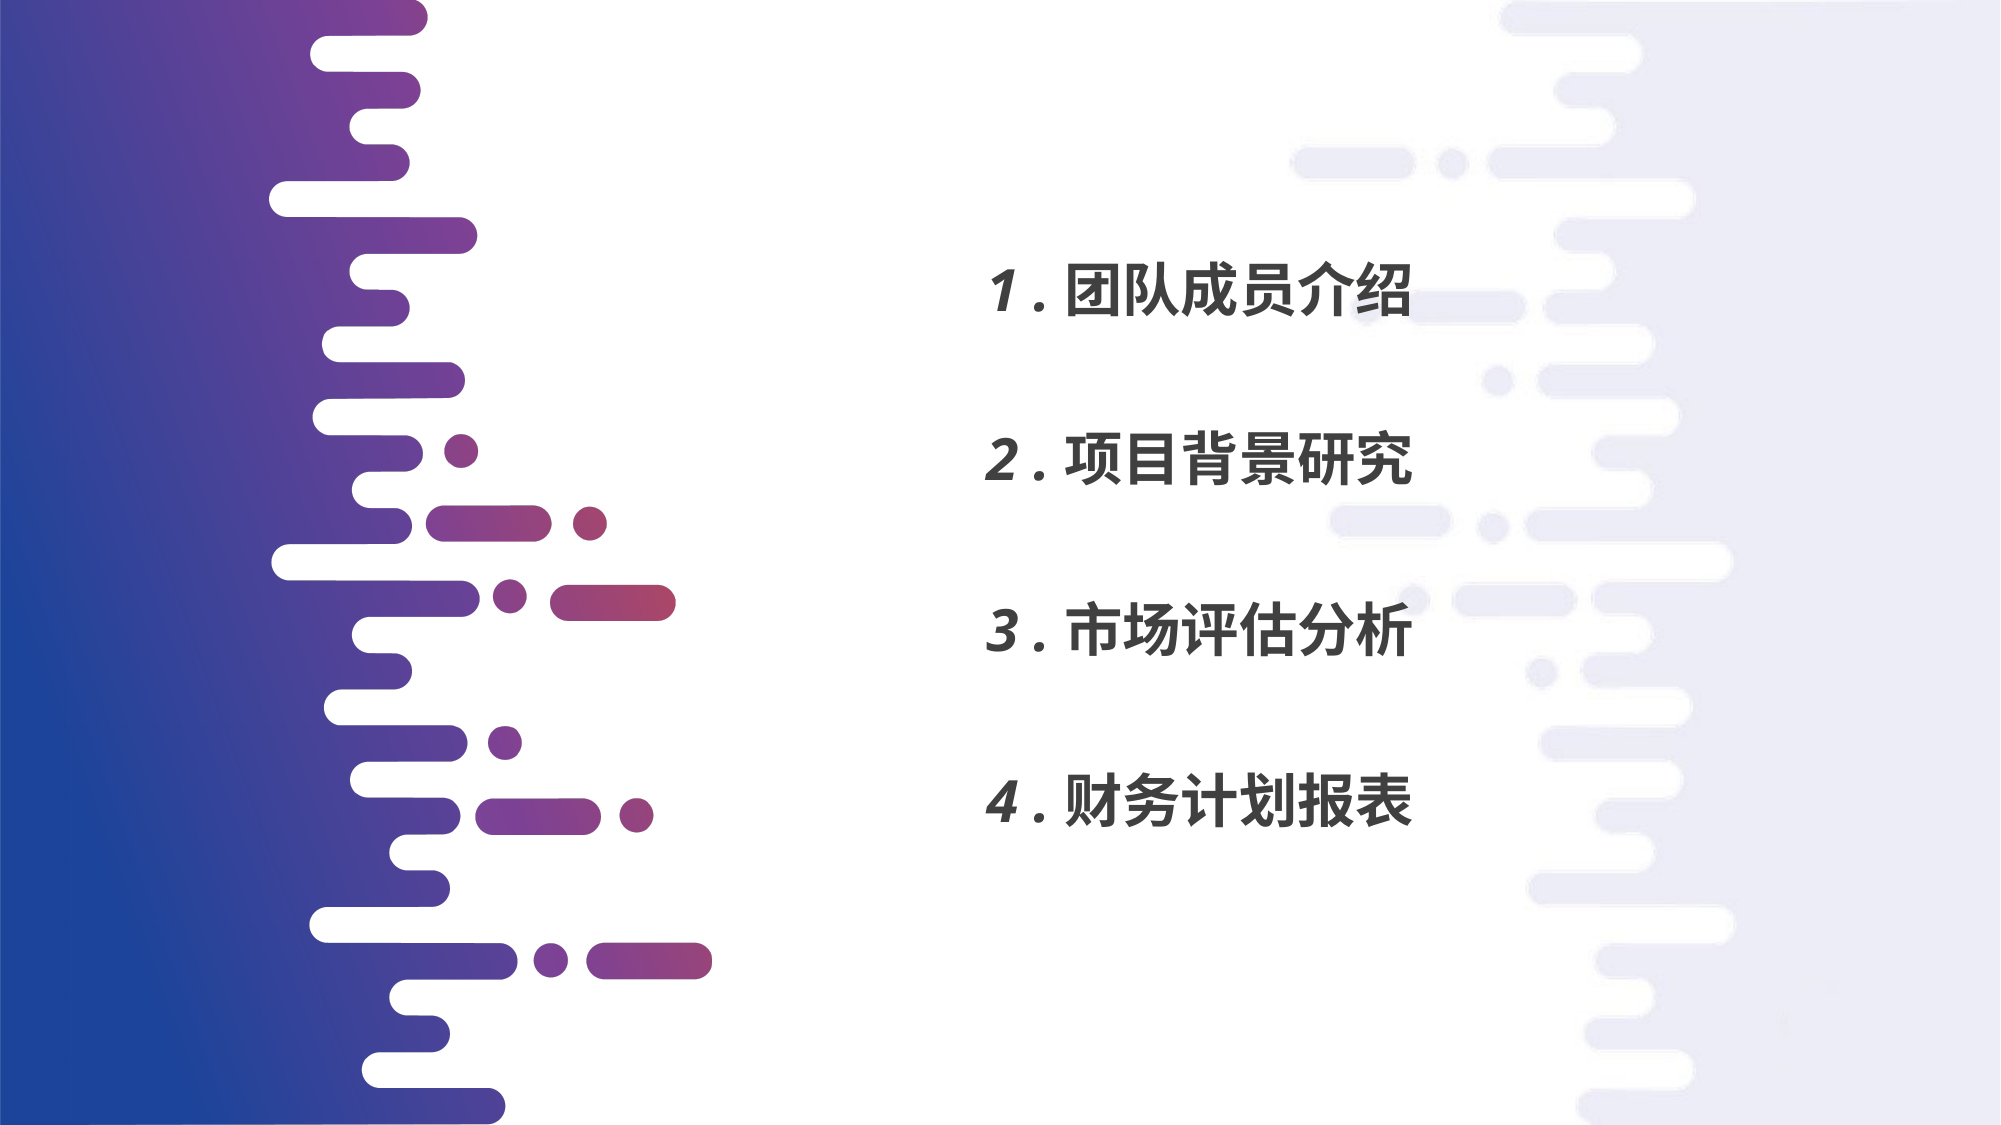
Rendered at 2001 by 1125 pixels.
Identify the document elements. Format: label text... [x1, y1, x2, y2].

text_box 4 .财务计划报表 [971, 757, 1429, 842]
text_box 1 .团队成员介绍 [971, 245, 1429, 331]
text_box 3 .市场评估分析 [971, 585, 1429, 671]
text_box 2 .项目背景研究 [971, 414, 1429, 500]
picture [0, 0, 2001, 1125]
